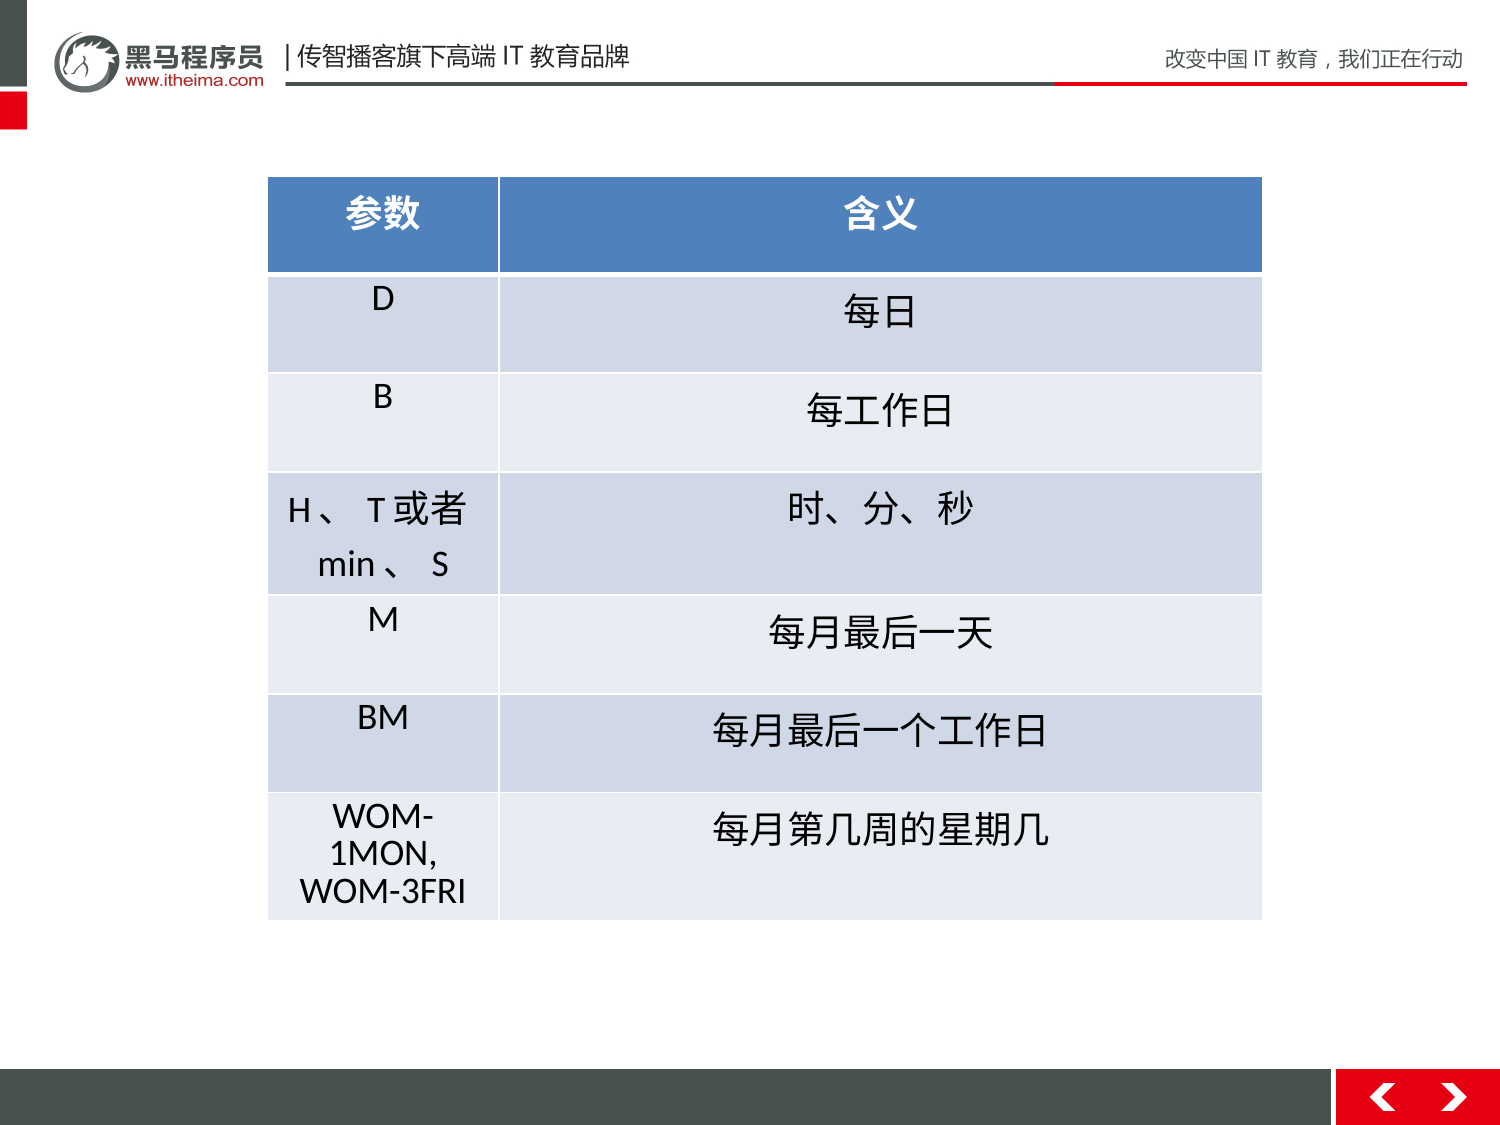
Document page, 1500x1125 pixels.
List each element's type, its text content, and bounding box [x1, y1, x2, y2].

table_cell D [268, 277, 498, 372]
table_header 含义 [500, 177, 1262, 272]
picture [0, 0, 1500, 1125]
table_header 参数 [268, 177, 498, 272]
table_cell 每月最后一个工作日 [500, 695, 1262, 792]
table_cell 每月最后一天 [500, 596, 1262, 693]
table_cell WOM-1MON, WOM-3FRI [268, 793, 498, 920]
table_cell 时、分、秒 [500, 473, 1262, 594]
table_cell 每工作日 [500, 374, 1262, 471]
table_cell H、T或者min、S [268, 473, 498, 594]
table_cell 每月第几周的星期几 [500, 793, 1262, 920]
table_cell BM [268, 695, 498, 792]
table_cell M [268, 596, 498, 693]
table_cell B [268, 374, 498, 471]
table_cell 每日 [500, 277, 1262, 372]
